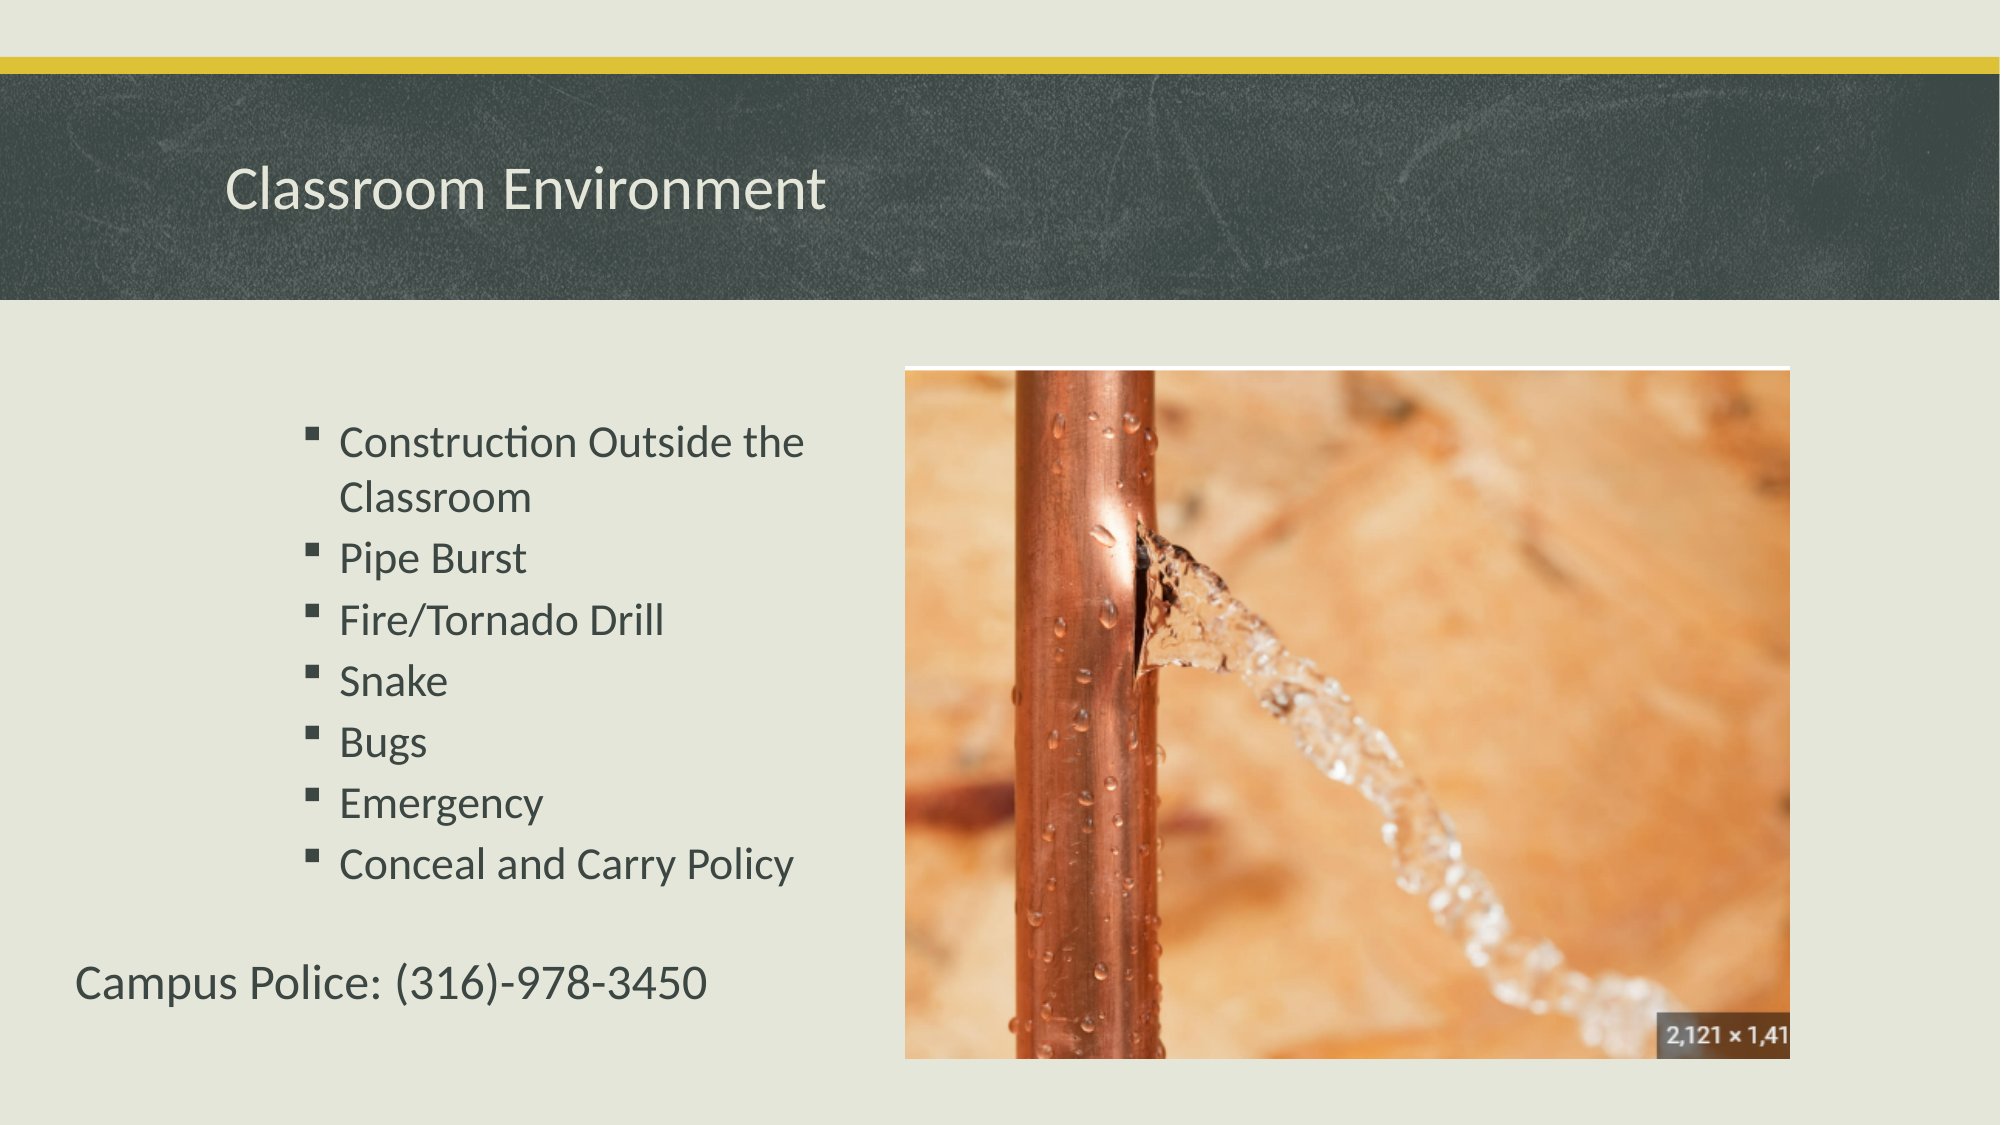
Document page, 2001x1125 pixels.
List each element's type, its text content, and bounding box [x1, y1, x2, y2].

picture [0, 74, 2000, 300]
text_box Campus Police: (316)-978-3450 [60, 942, 1455, 1085]
picture [905, 366, 1790, 1059]
list Construction Outside the Classroom Pipe Burst Fire/Tornado Drill Snake Bugs Emergency Conceal and Carry Policy [211, 404, 841, 942]
title Classroom Environment [210, 76, 1790, 300]
